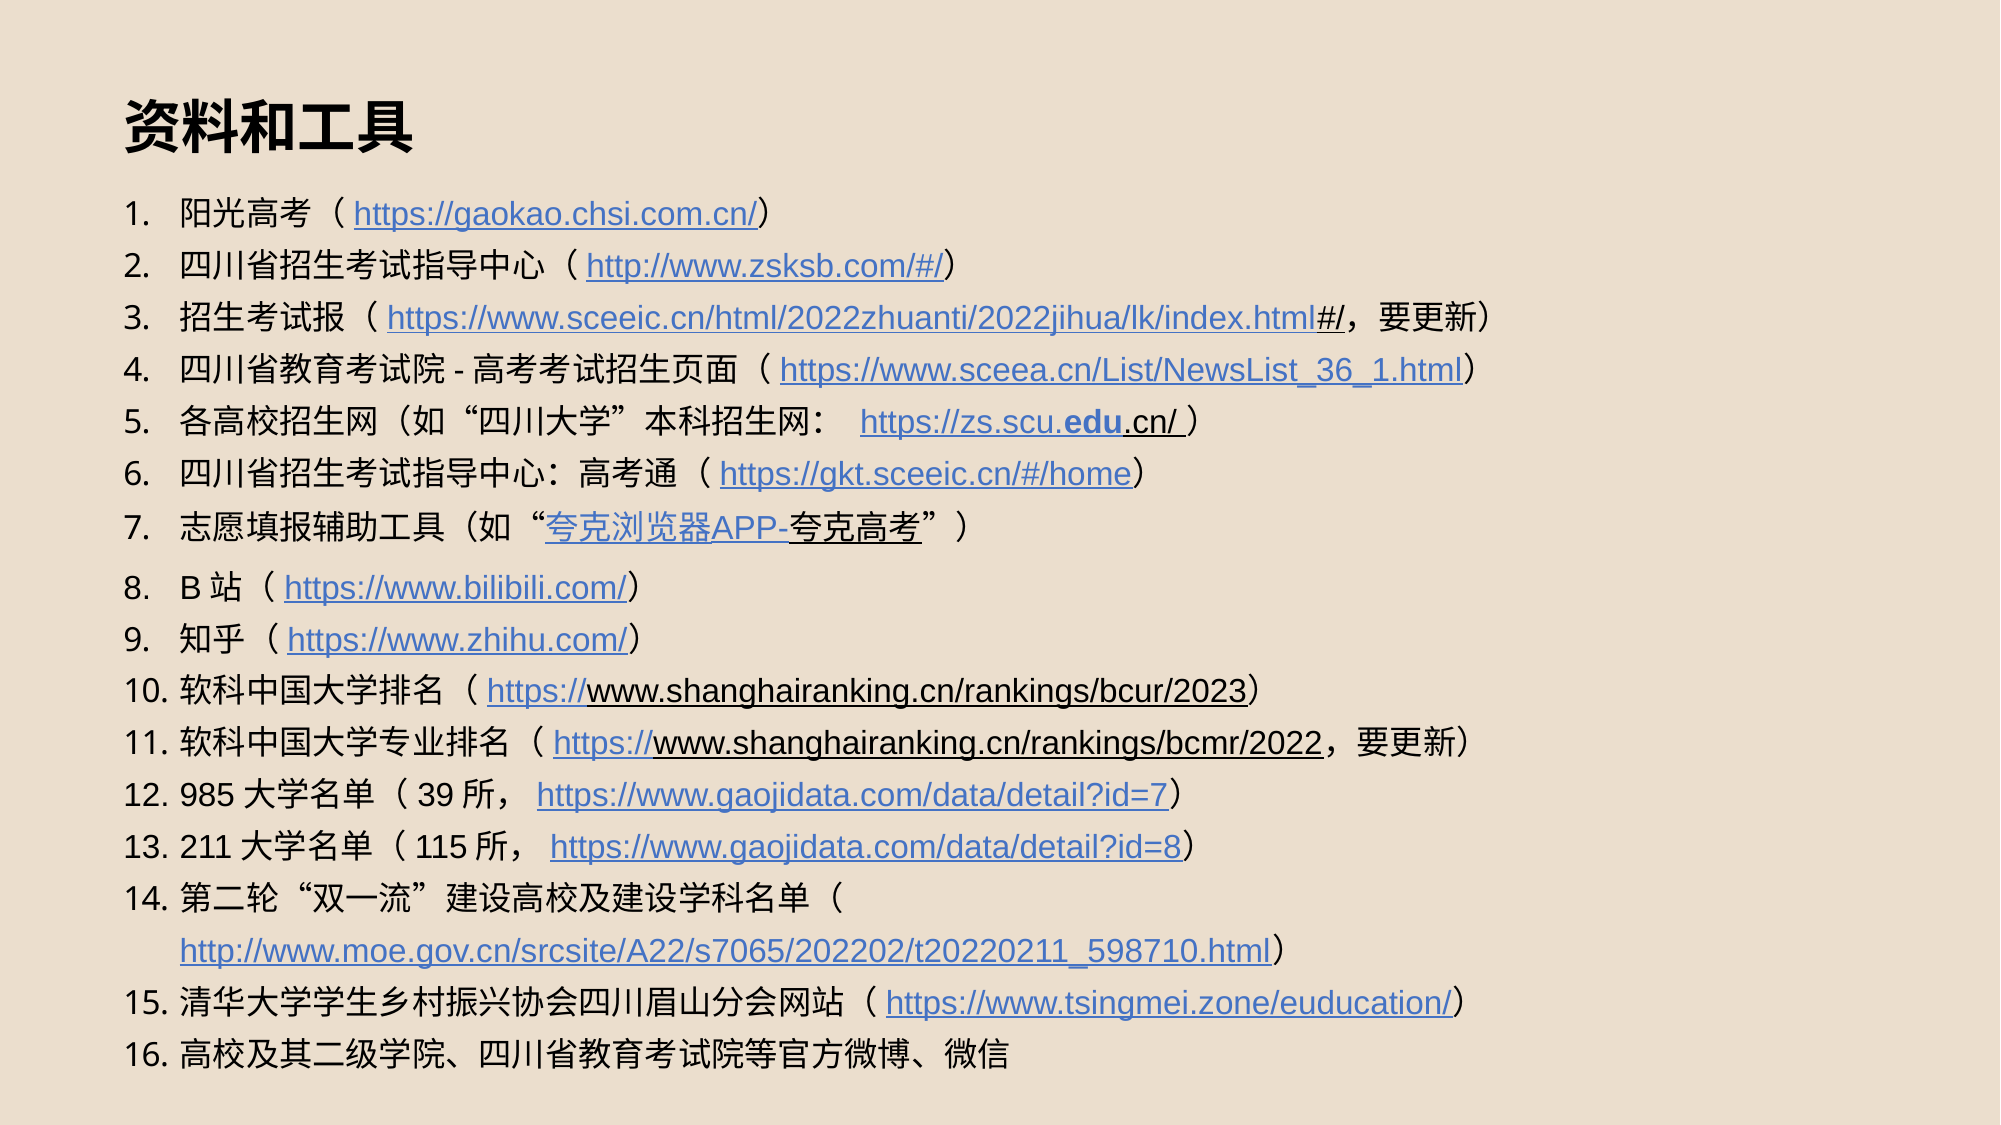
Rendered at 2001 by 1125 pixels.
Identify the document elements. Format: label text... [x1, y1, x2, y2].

text_box 阳光高考（https://gaokao.chsi.com.cn/） 四川省招生考试指导中心（http://www.zsksb.com/#/） 招生考试报（https://www.sceeic.cn/html/2022zhuanti/2022jihua/lk/index.html#/，要更新） 四川省教育考试院-高考考试招生页面（https://www.sceea.cn/List/NewsList_36_1.html） 各高校招生网（如“四川大学”本科招生网： https://zs.scu.edu.cn/ ） 四川省招生考试指导中心：高考通（https://gkt.sceeic.cn/#/home） 志愿填报辅助工具（如“夸克浏览器APP-夸克高考”） B站（https://www.bilibili.com/） 知乎（https://www.zhihu.com/） 软科中国大学排名（https://www.shanghairanking.cn/rankings/bcur/2023） 软科中国大学专业排名（https://www.shanghairanking.cn/rankings/bcmr/2022，要更新） 985大学名单（39所，https://www.gaojidata.com/data/detail?id=7） 211大学名单（115所，https://www.gaojidata.com/data/detail?id=8） 第二轮“双一流”建设高校及建设学科名单（http://www.moe.gov.cn/srcsite/A22/s7065/202202/t20220211_598710.html） 清华大学学生乡村振兴协会四川眉山分会网站（https://www.tsingmei.zone/euducation/） 高校及其二级学院、四川省教育考试院等官方微博、微信 [107, 172, 1848, 1081]
title 资料和工具 [108, 0, 1890, 169]
